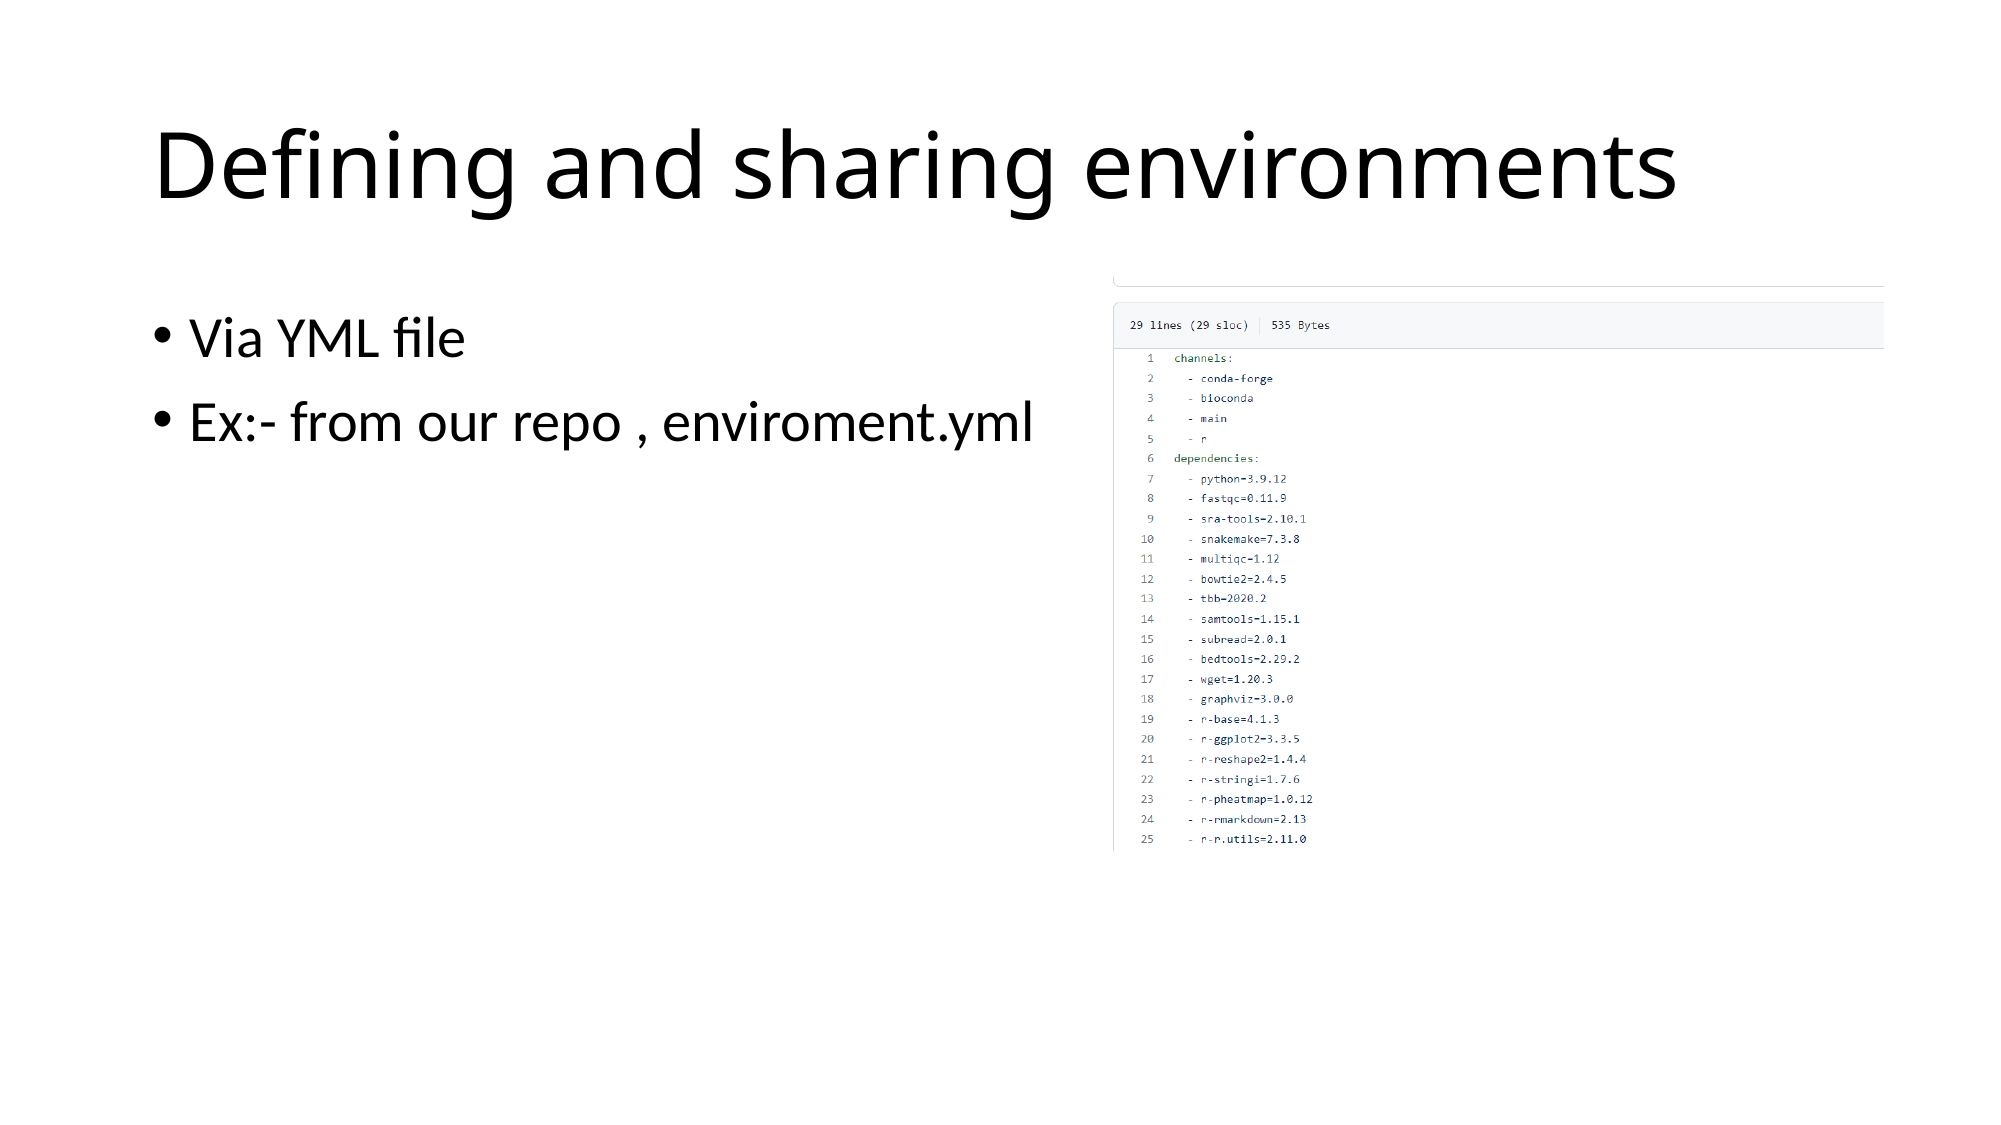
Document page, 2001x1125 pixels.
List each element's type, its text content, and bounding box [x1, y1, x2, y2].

picture [1065, 277, 1884, 852]
list Via YML file Ex:- from our repo , enviroment.yml [137, 299, 1863, 1014]
title Defining and sharing environments [137, 59, 1863, 278]
